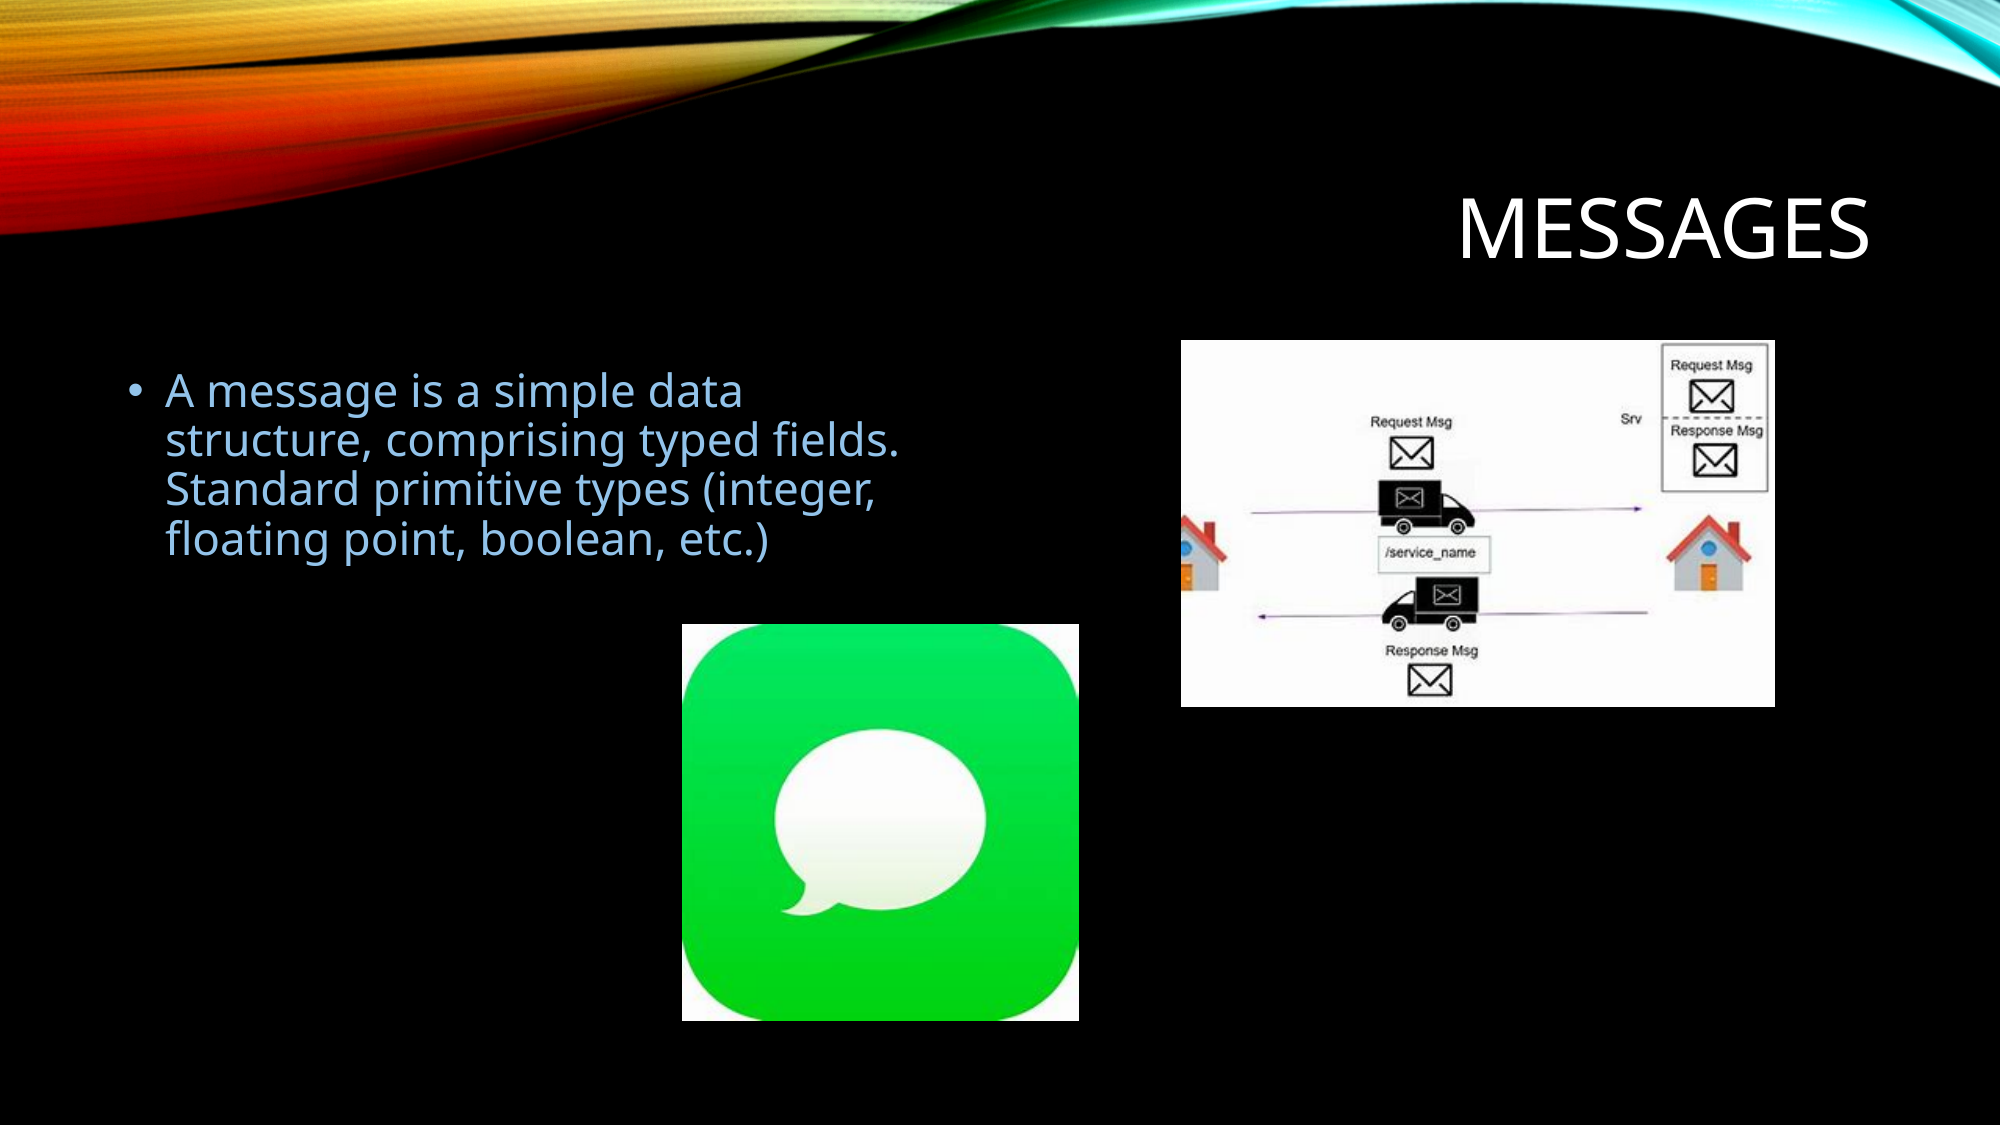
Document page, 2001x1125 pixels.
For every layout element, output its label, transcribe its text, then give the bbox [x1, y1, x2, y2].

picture [0, 0, 2000, 237]
picture [1180, 340, 1776, 707]
title messages [474, 125, 1888, 338]
list A message is a simple data structure, comprising typed fields. Standard primitive types (integer, floating point, boolean, etc.) [112, 360, 975, 1021]
picture [682, 624, 1079, 1021]
